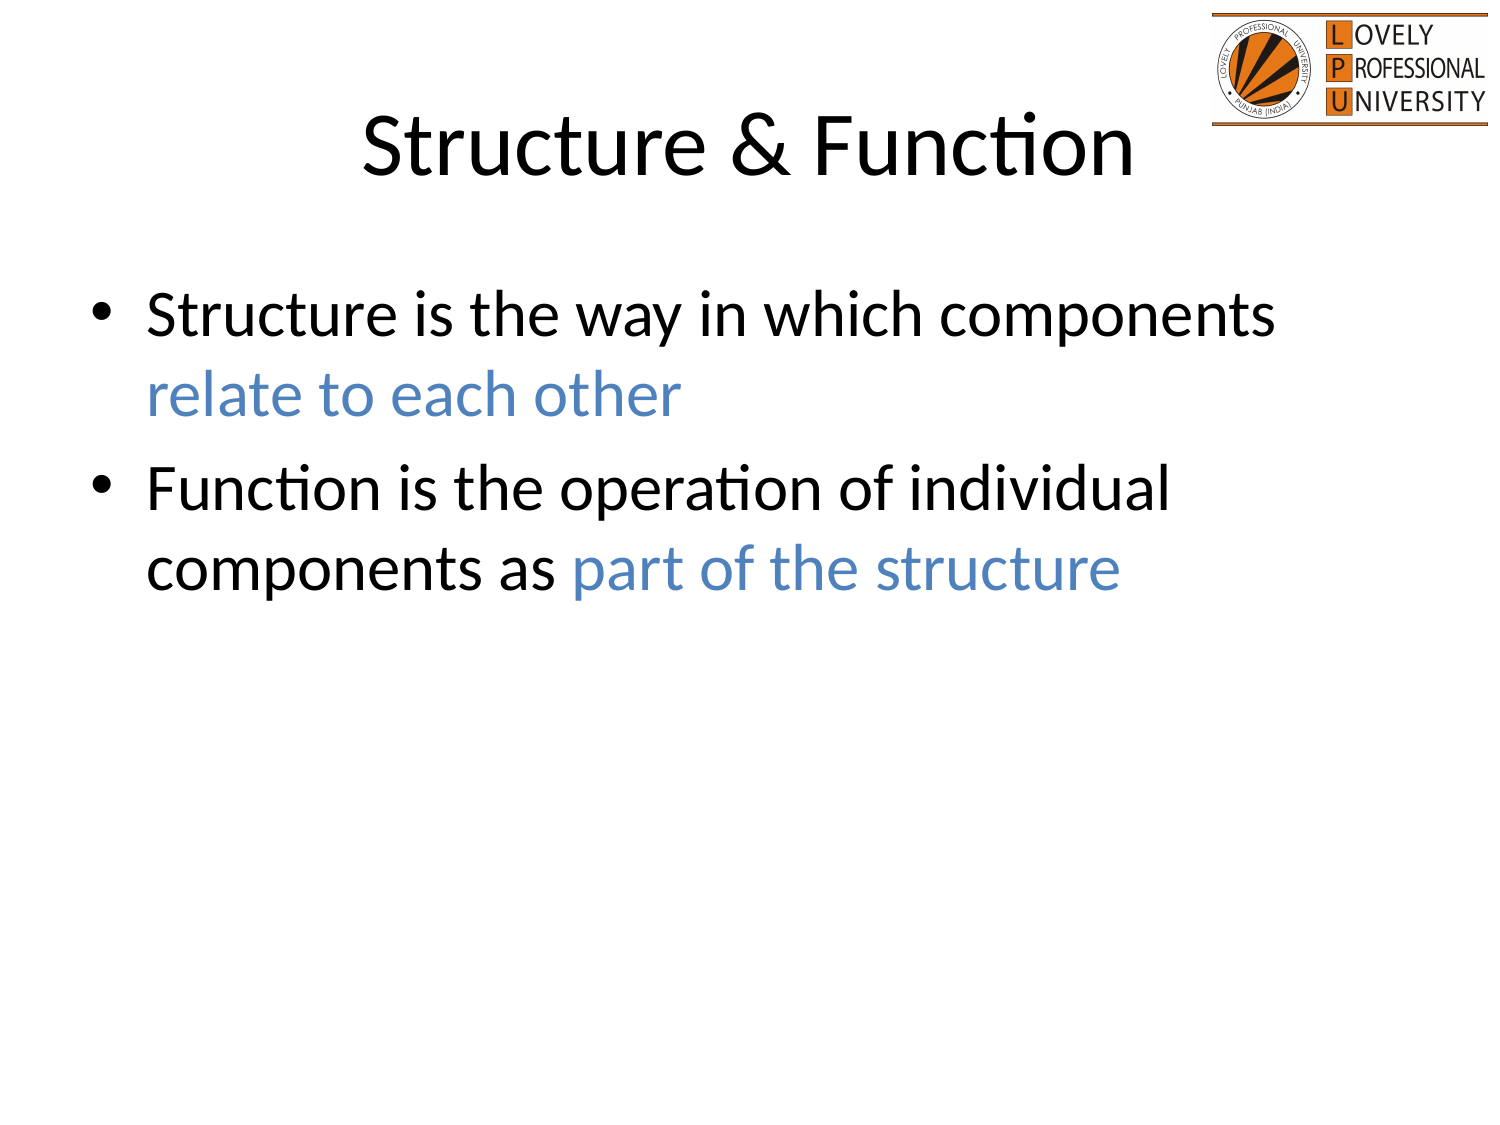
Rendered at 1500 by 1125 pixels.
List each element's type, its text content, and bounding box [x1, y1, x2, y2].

title Structure & Function [74, 44, 1426, 233]
list Structure is the way in which components relate to each other Function is the operation of individual components as part of the structure [74, 262, 1426, 1006]
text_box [1212, 13, 1488, 126]
